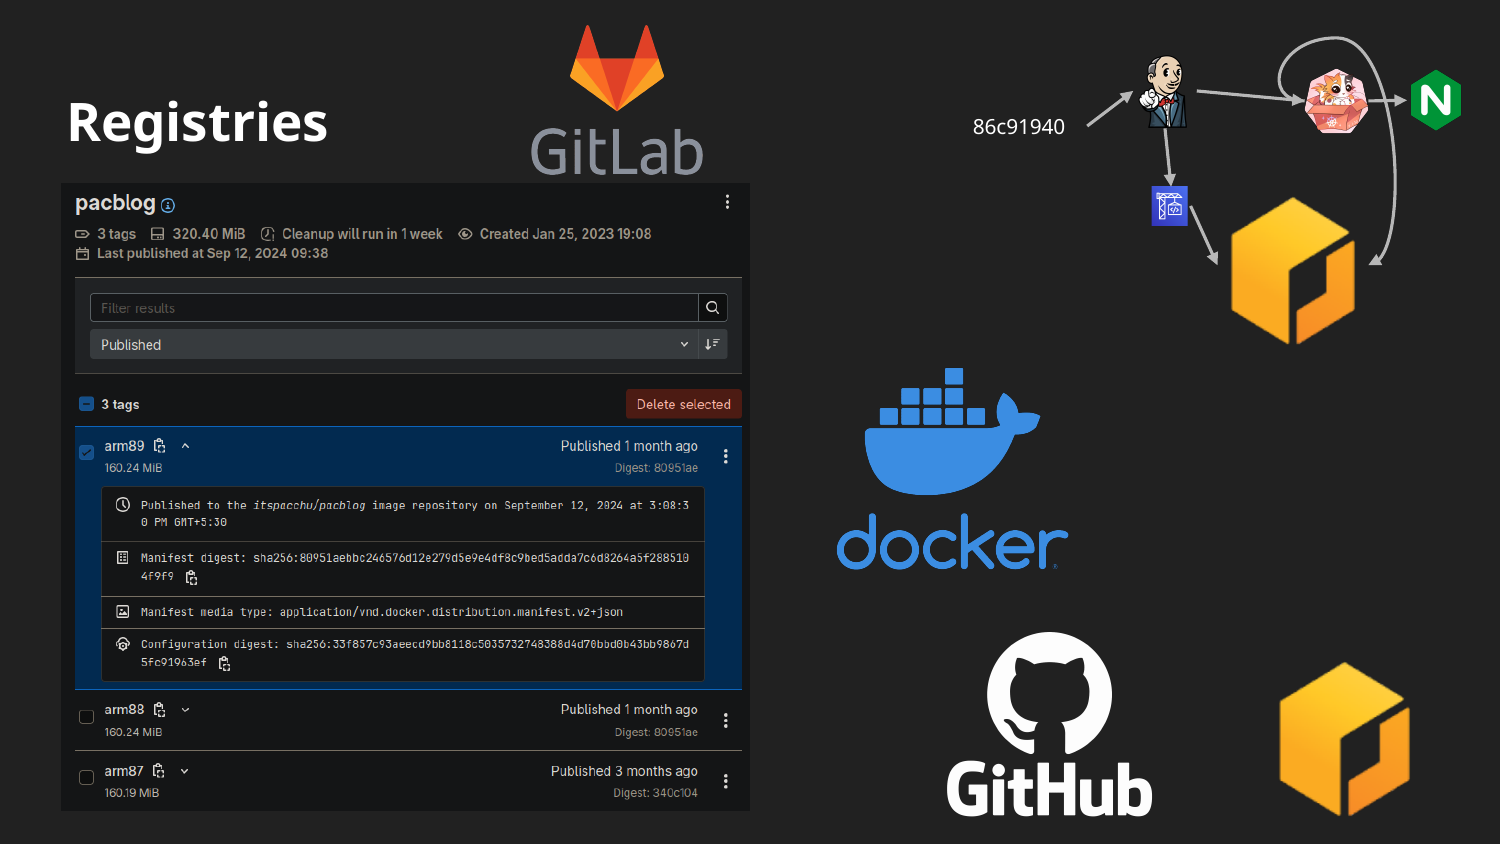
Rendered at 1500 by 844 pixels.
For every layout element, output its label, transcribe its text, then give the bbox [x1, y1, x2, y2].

text_box 86c91940 [957, 100, 1088, 152]
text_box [1164, 128, 1172, 187]
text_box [1196, 90, 1305, 102]
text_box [1190, 205, 1218, 266]
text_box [1086, 90, 1134, 129]
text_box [1304, 100, 1369, 266]
picture [881, 629, 1218, 820]
picture [1151, 186, 1191, 226]
picture [61, 18, 763, 811]
picture [1304, 67, 1369, 100]
picture [762, 359, 1143, 575]
title Registries [51, 72, 466, 167]
picture [1217, 183, 1369, 348]
picture [1132, 53, 1198, 129]
picture [1264, 647, 1425, 820]
picture [1406, 48, 1468, 152]
